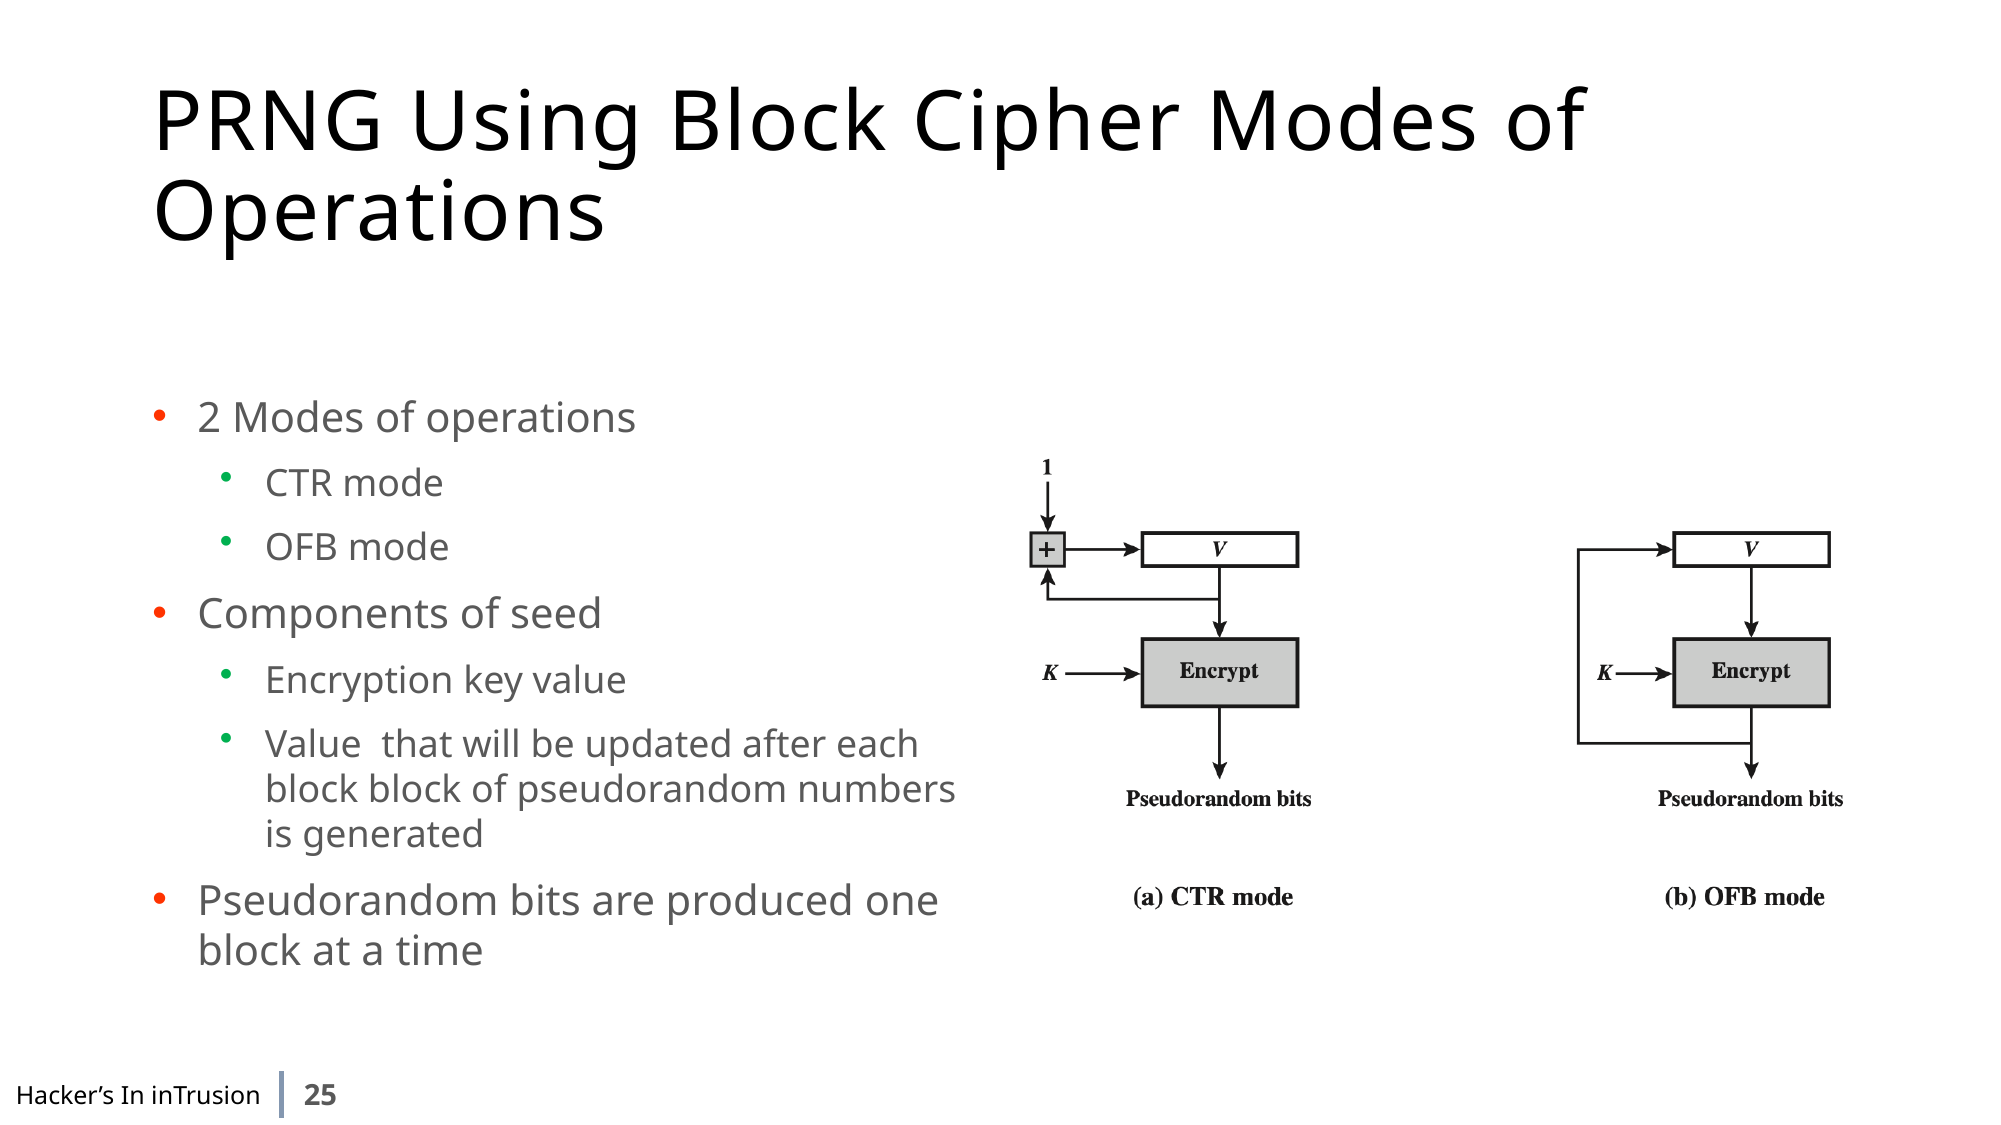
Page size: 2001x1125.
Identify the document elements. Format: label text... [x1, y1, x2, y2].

title PRNG Using Block Cipher Modes of Operations [137, 59, 1989, 278]
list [1012, 442, 1863, 922]
